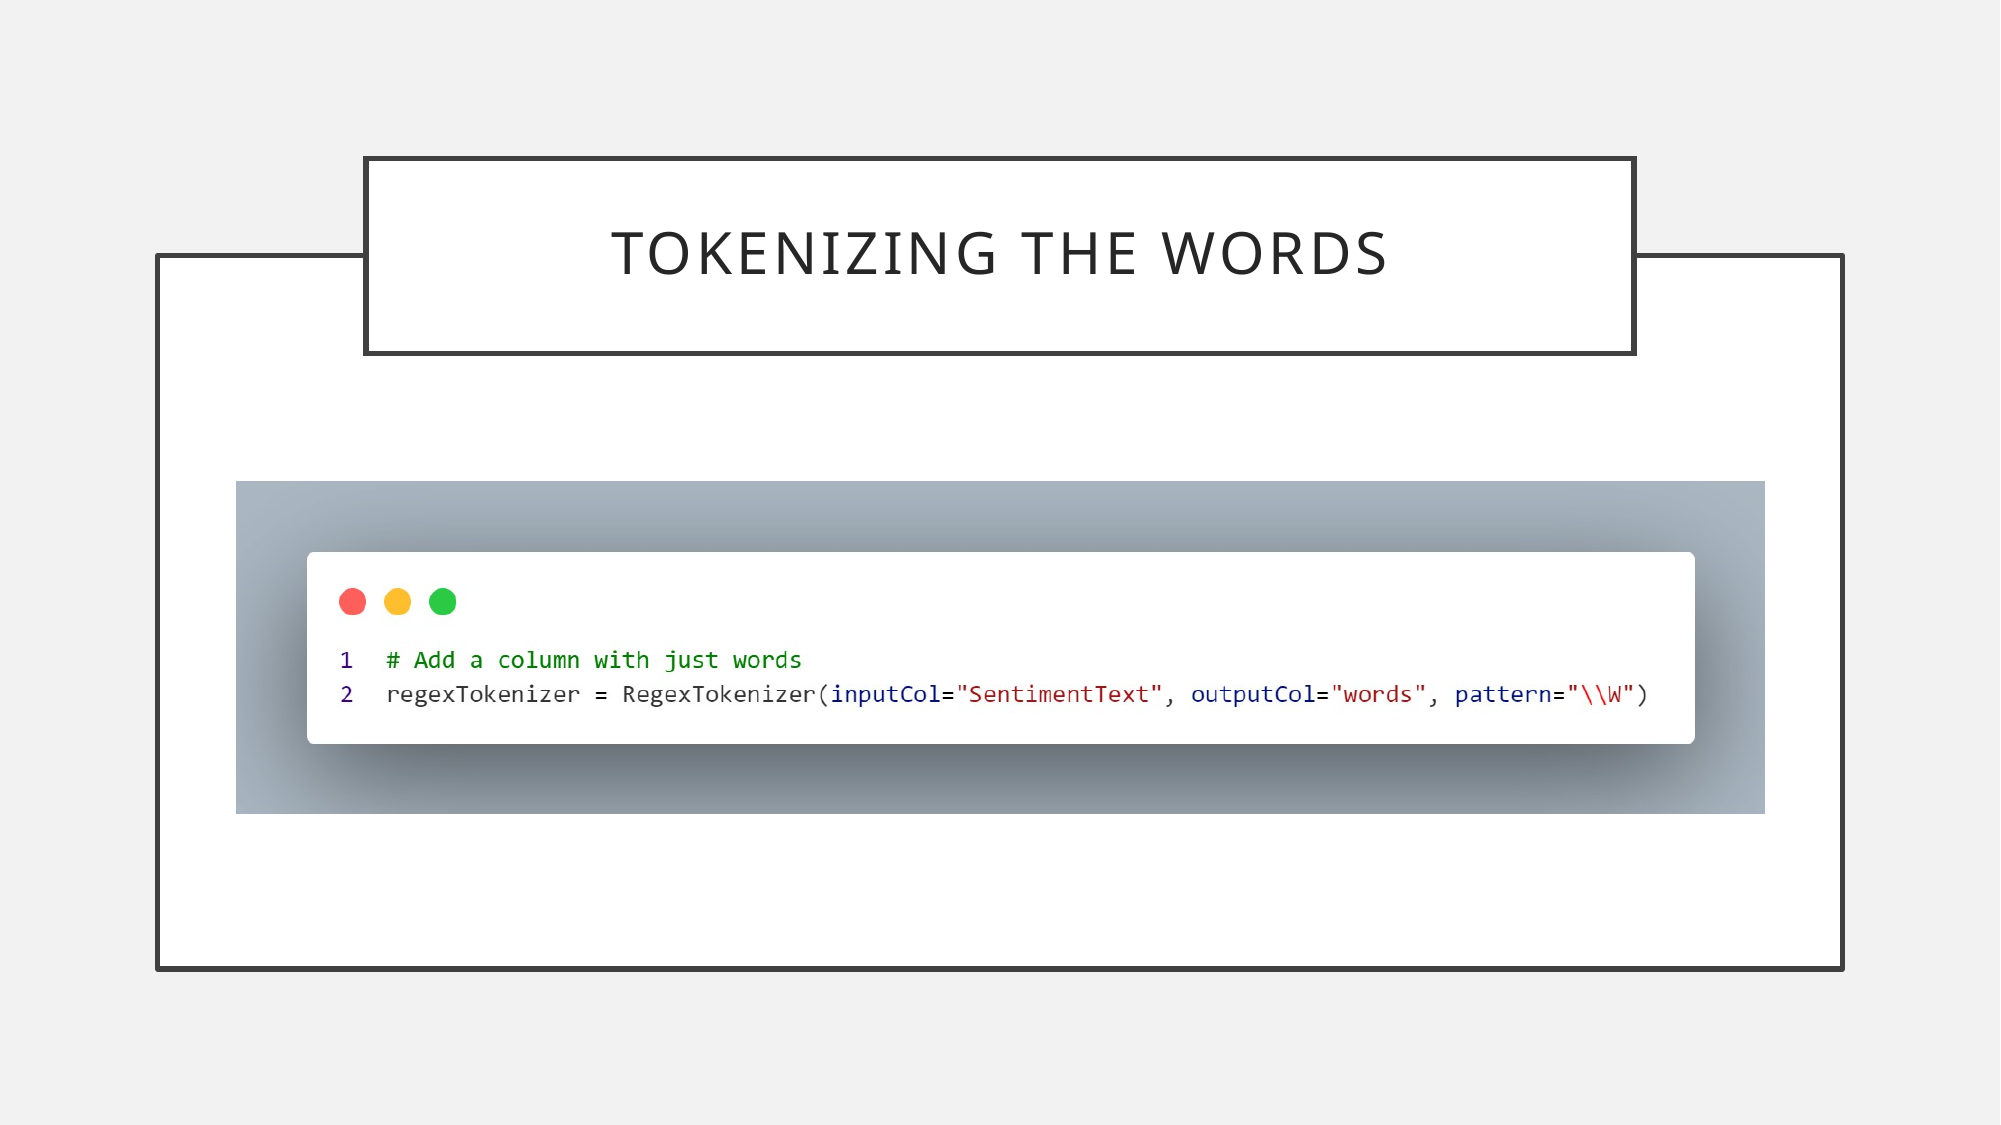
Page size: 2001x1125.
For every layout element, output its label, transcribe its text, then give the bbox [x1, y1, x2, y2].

text_box [156, 255, 1843, 970]
title Tokenizing the words [363, 156, 1637, 356]
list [236, 481, 1765, 814]
